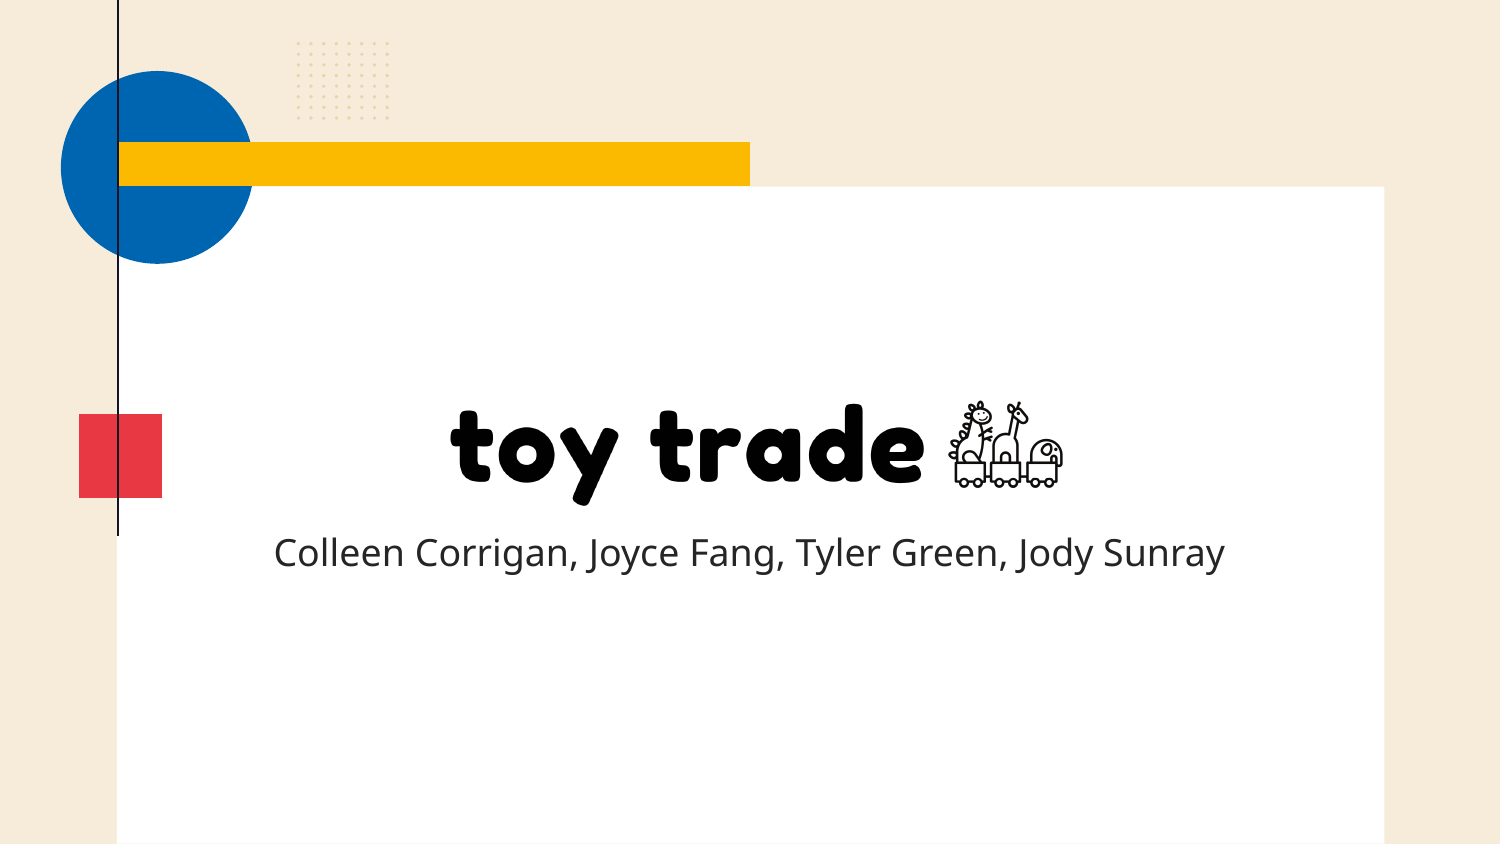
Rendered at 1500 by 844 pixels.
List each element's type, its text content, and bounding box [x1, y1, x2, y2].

subtitle Colleen Corrigan, Joyce Fang, Tyler Green, Jody Sunray [116, 513, 1384, 600]
picture [410, 383, 1066, 524]
